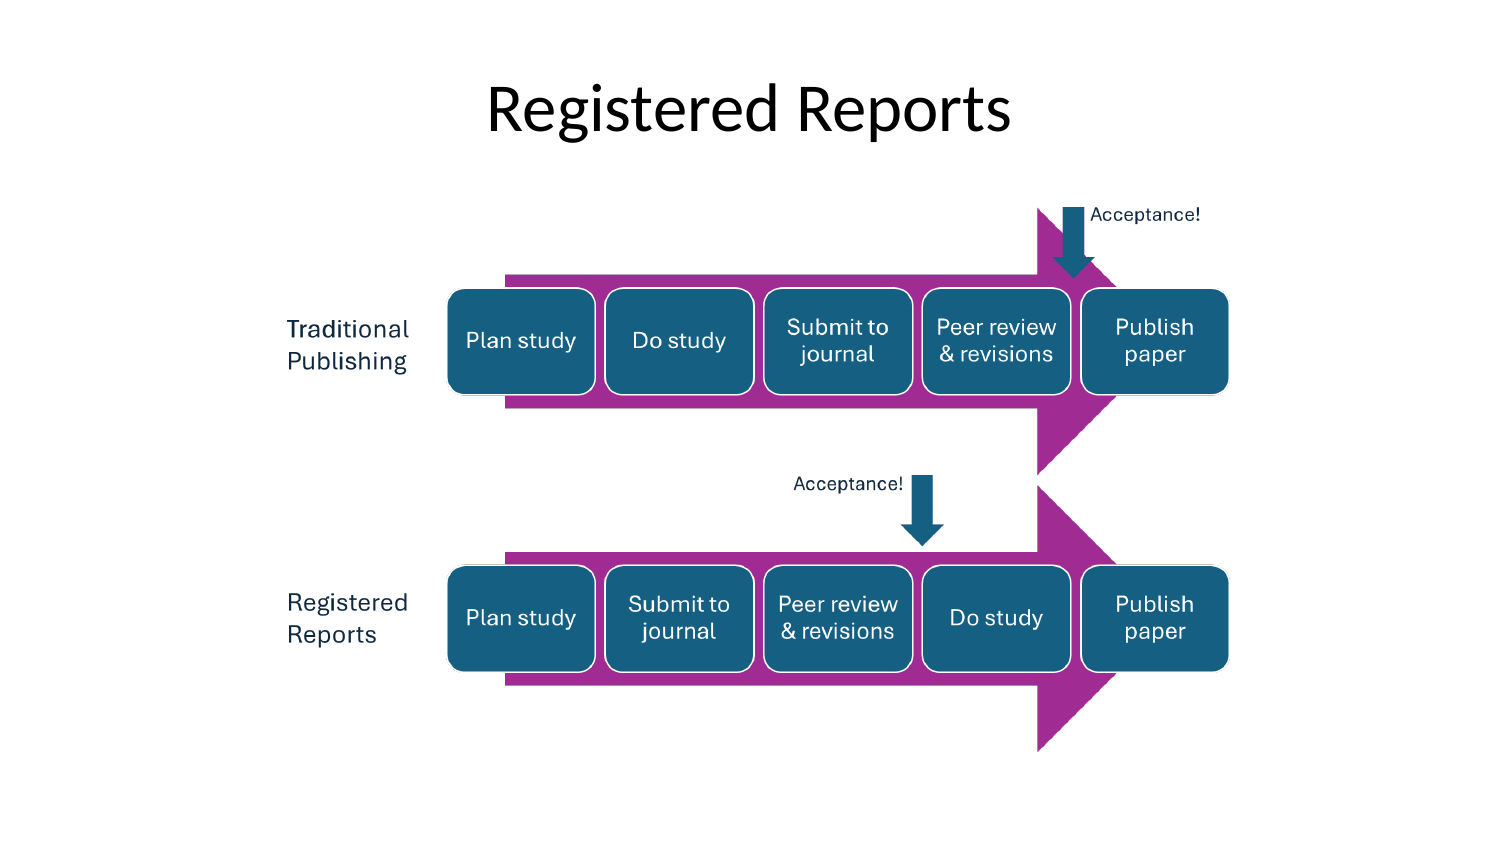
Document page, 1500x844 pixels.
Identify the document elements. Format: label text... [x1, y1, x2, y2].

picture [270, 195, 1230, 753]
title Registered Reports [75, 33, 1425, 175]
